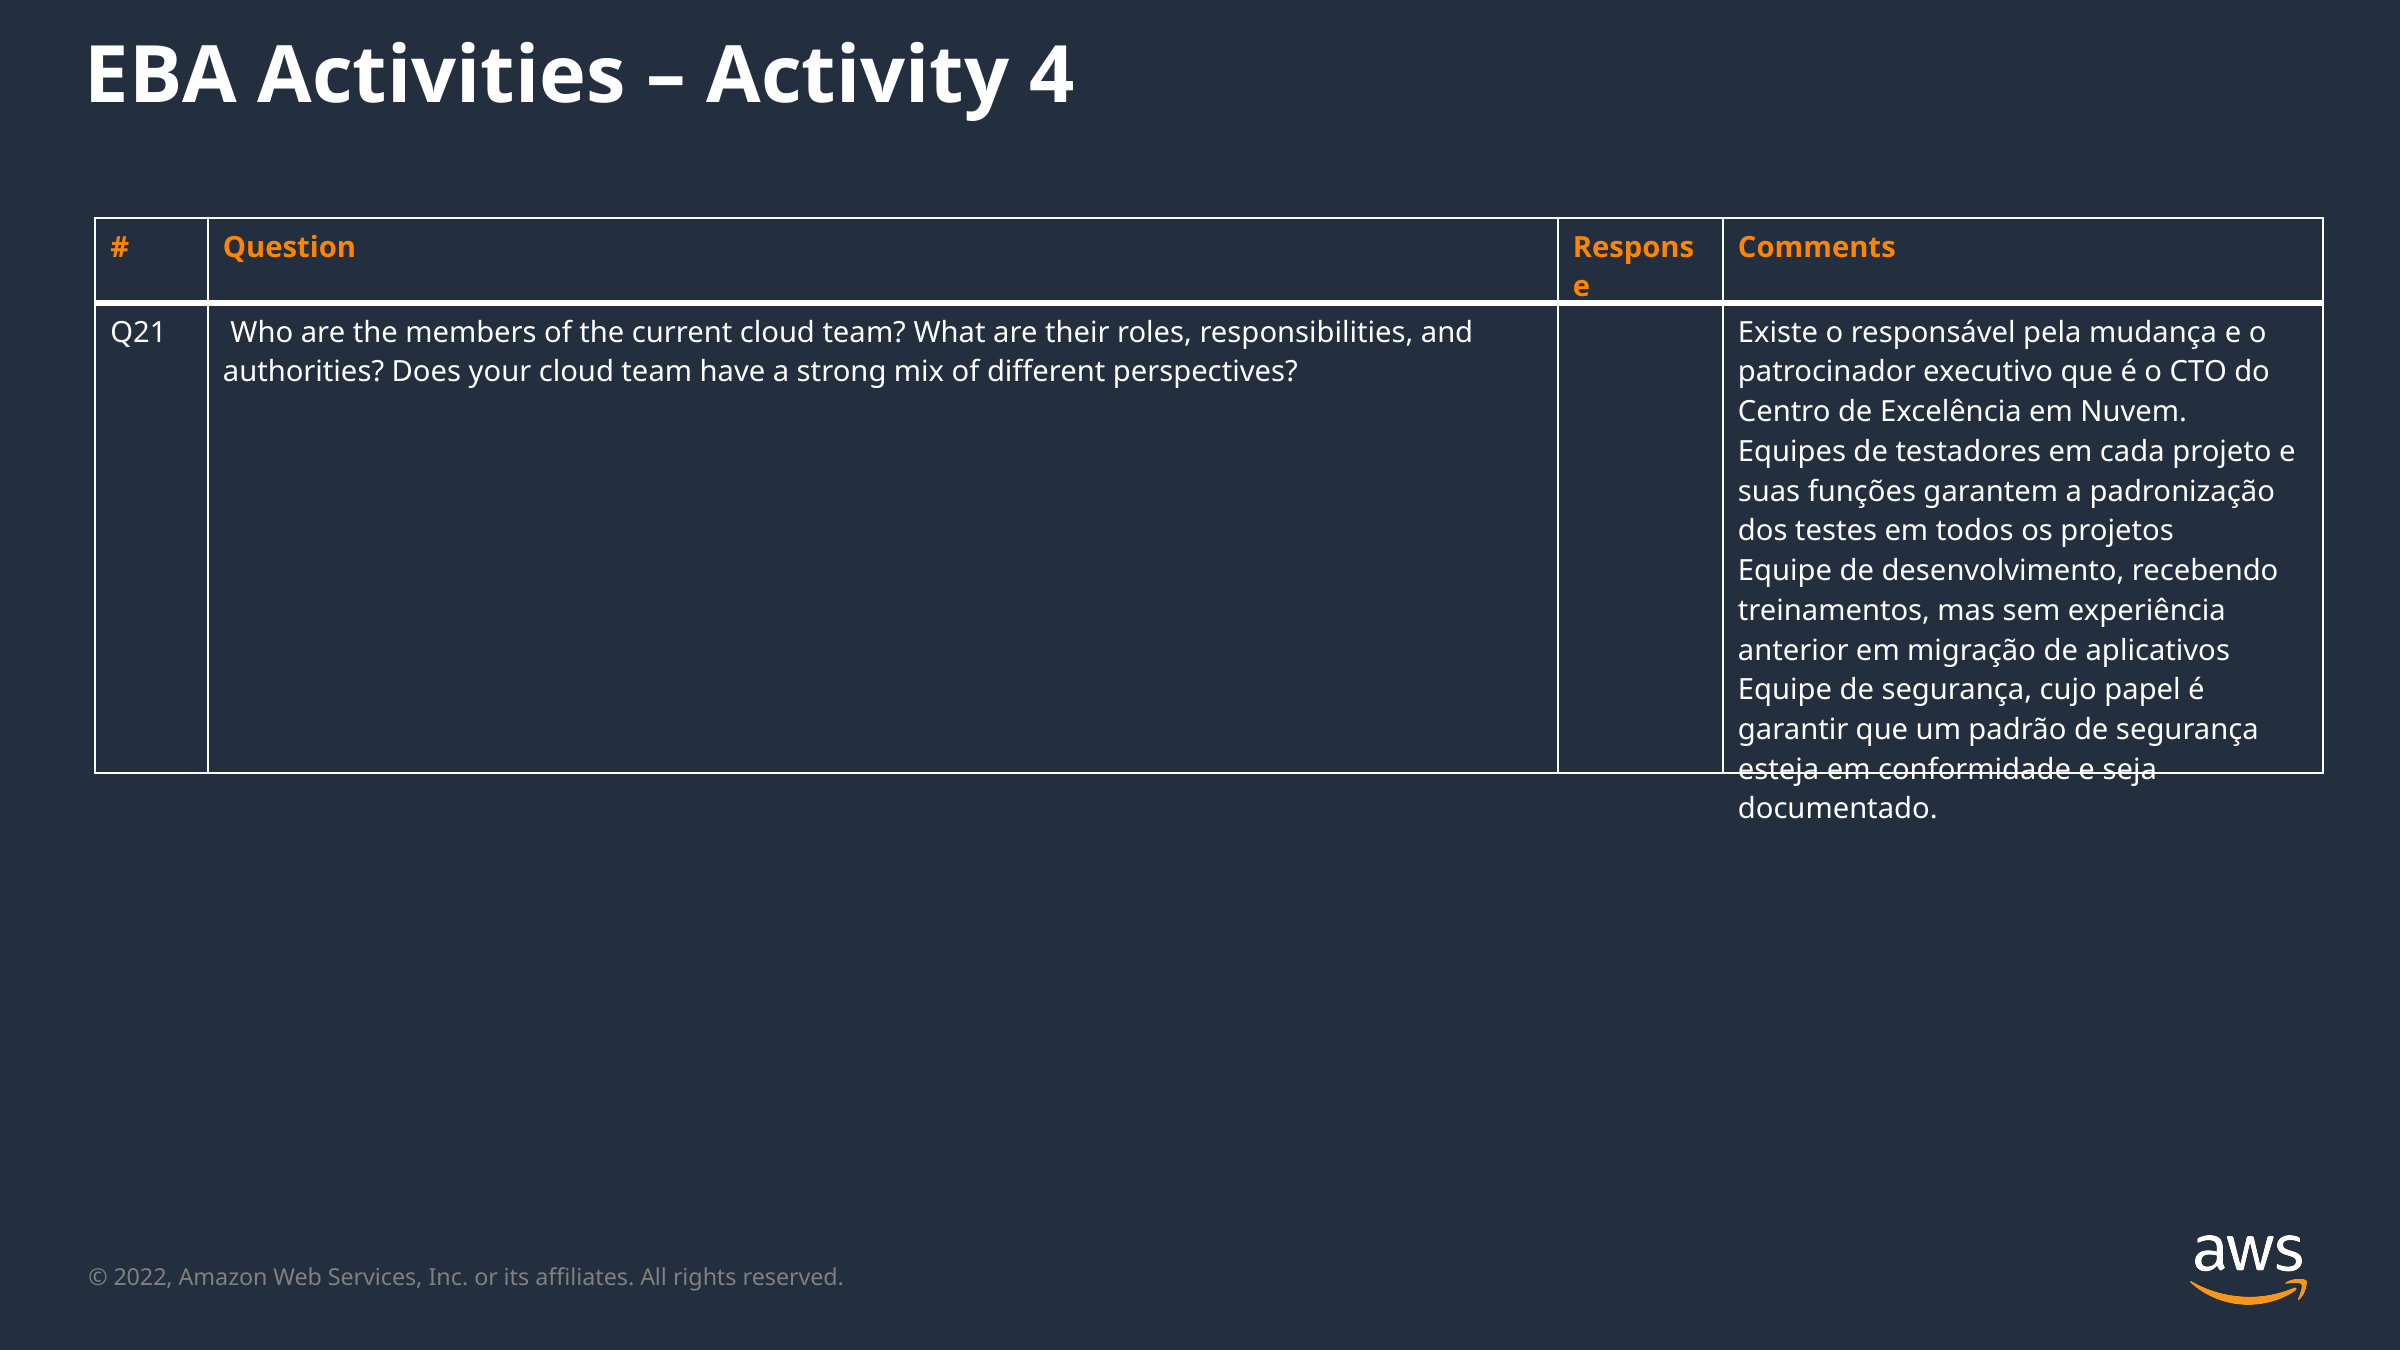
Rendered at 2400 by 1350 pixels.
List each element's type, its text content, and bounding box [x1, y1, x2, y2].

table_header Comments [1724, 219, 2322, 300]
table_cell [1559, 306, 1722, 772]
picture [2190, 1235, 2307, 1305]
text_box EBA Activities – Activity 4 [69, 16, 2359, 126]
table_cell Q21 [96, 306, 207, 772]
table_cell Existe o responsável pela mudança e o patrocinador executivo que é o CTO do Centro de Excelência em Nuvem. Equipes de testadores em cada projeto e suas funções garantem a padronização dos testes em todos os projetos Equipe de desenvolvimento, recebendo treinamentos, mas sem experiência anterior em migração de aplicativos Equipe de segurança, cujo papel é garantir que um padrão de segurança esteja em conformidade e seja documentado. [1724, 306, 2322, 772]
table_header Response [1559, 219, 1722, 300]
table_cell Who are the members of the current cloud team? What are their roles, responsibilities, and authorities? Does your cloud team have a strong mix of different perspectives? [209, 306, 1557, 772]
table_header # [96, 219, 207, 300]
table_header Question [209, 219, 1557, 300]
